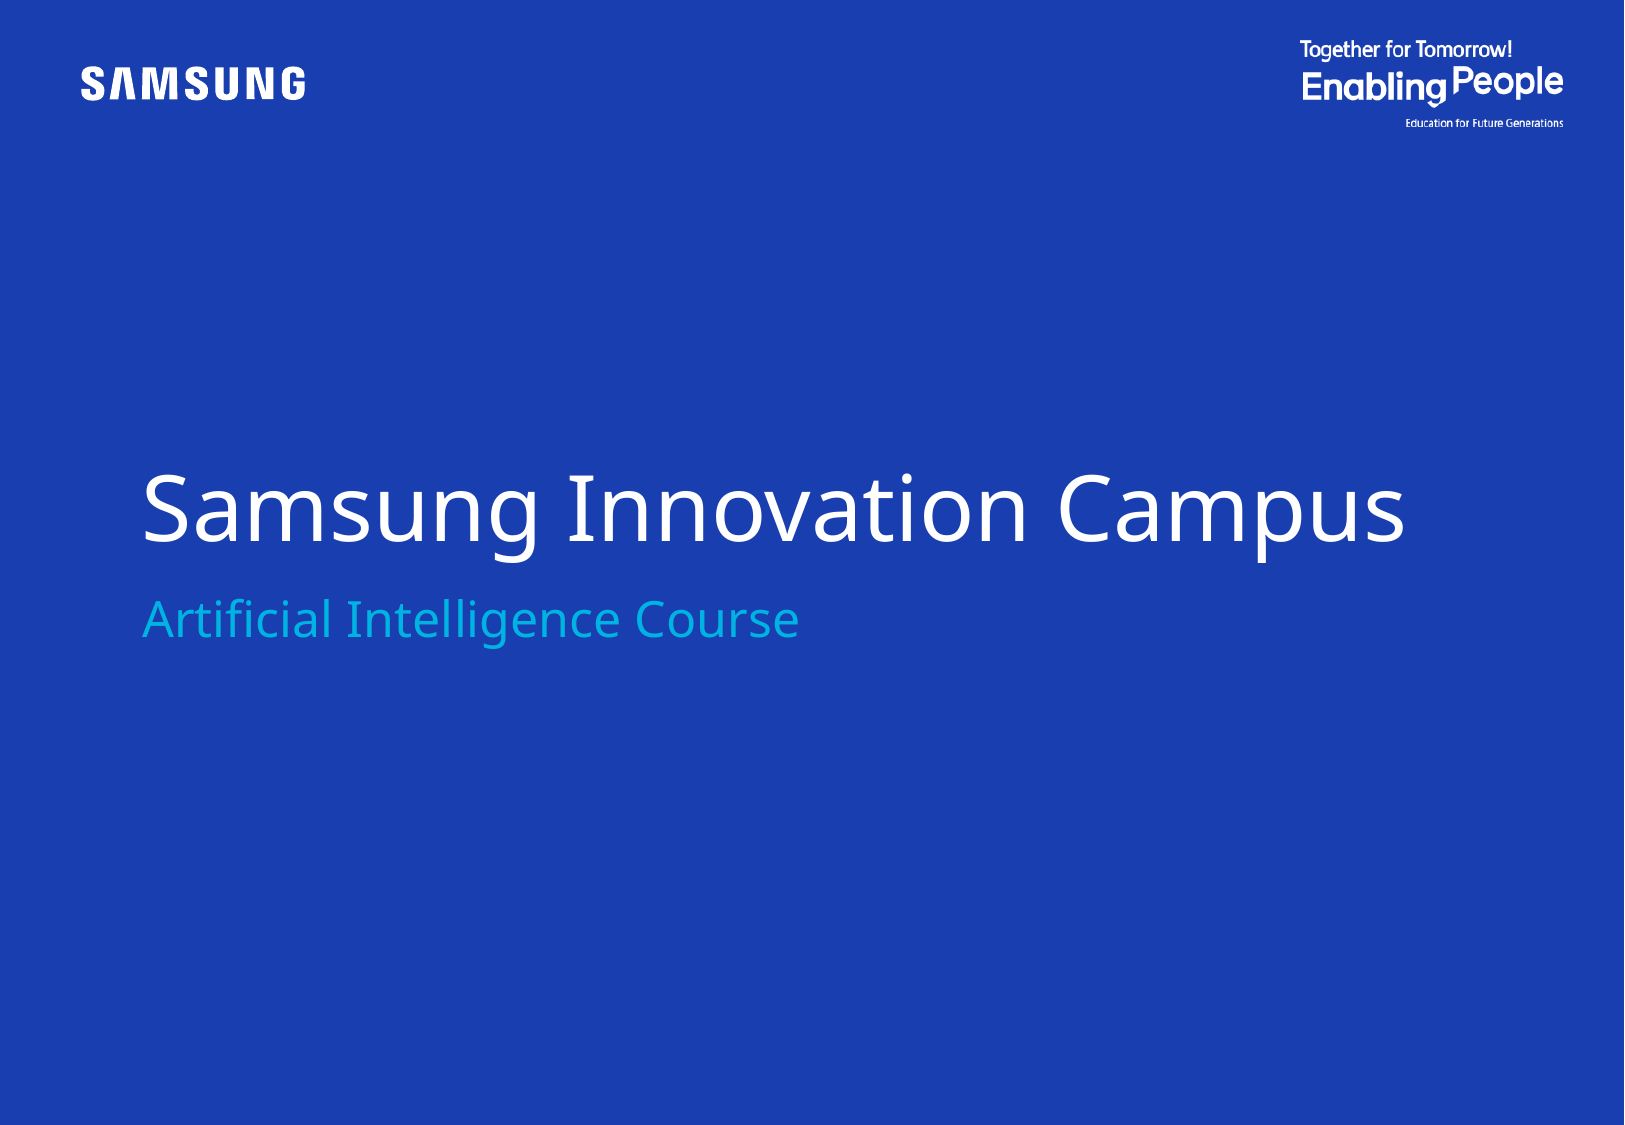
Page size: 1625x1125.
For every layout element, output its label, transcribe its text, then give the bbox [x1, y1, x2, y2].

text_box Samsung Innovation Campus [140, 448, 1567, 562]
text_box Artificial Intelligence Course [140, 585, 1136, 649]
picture [1300, 40, 1563, 127]
